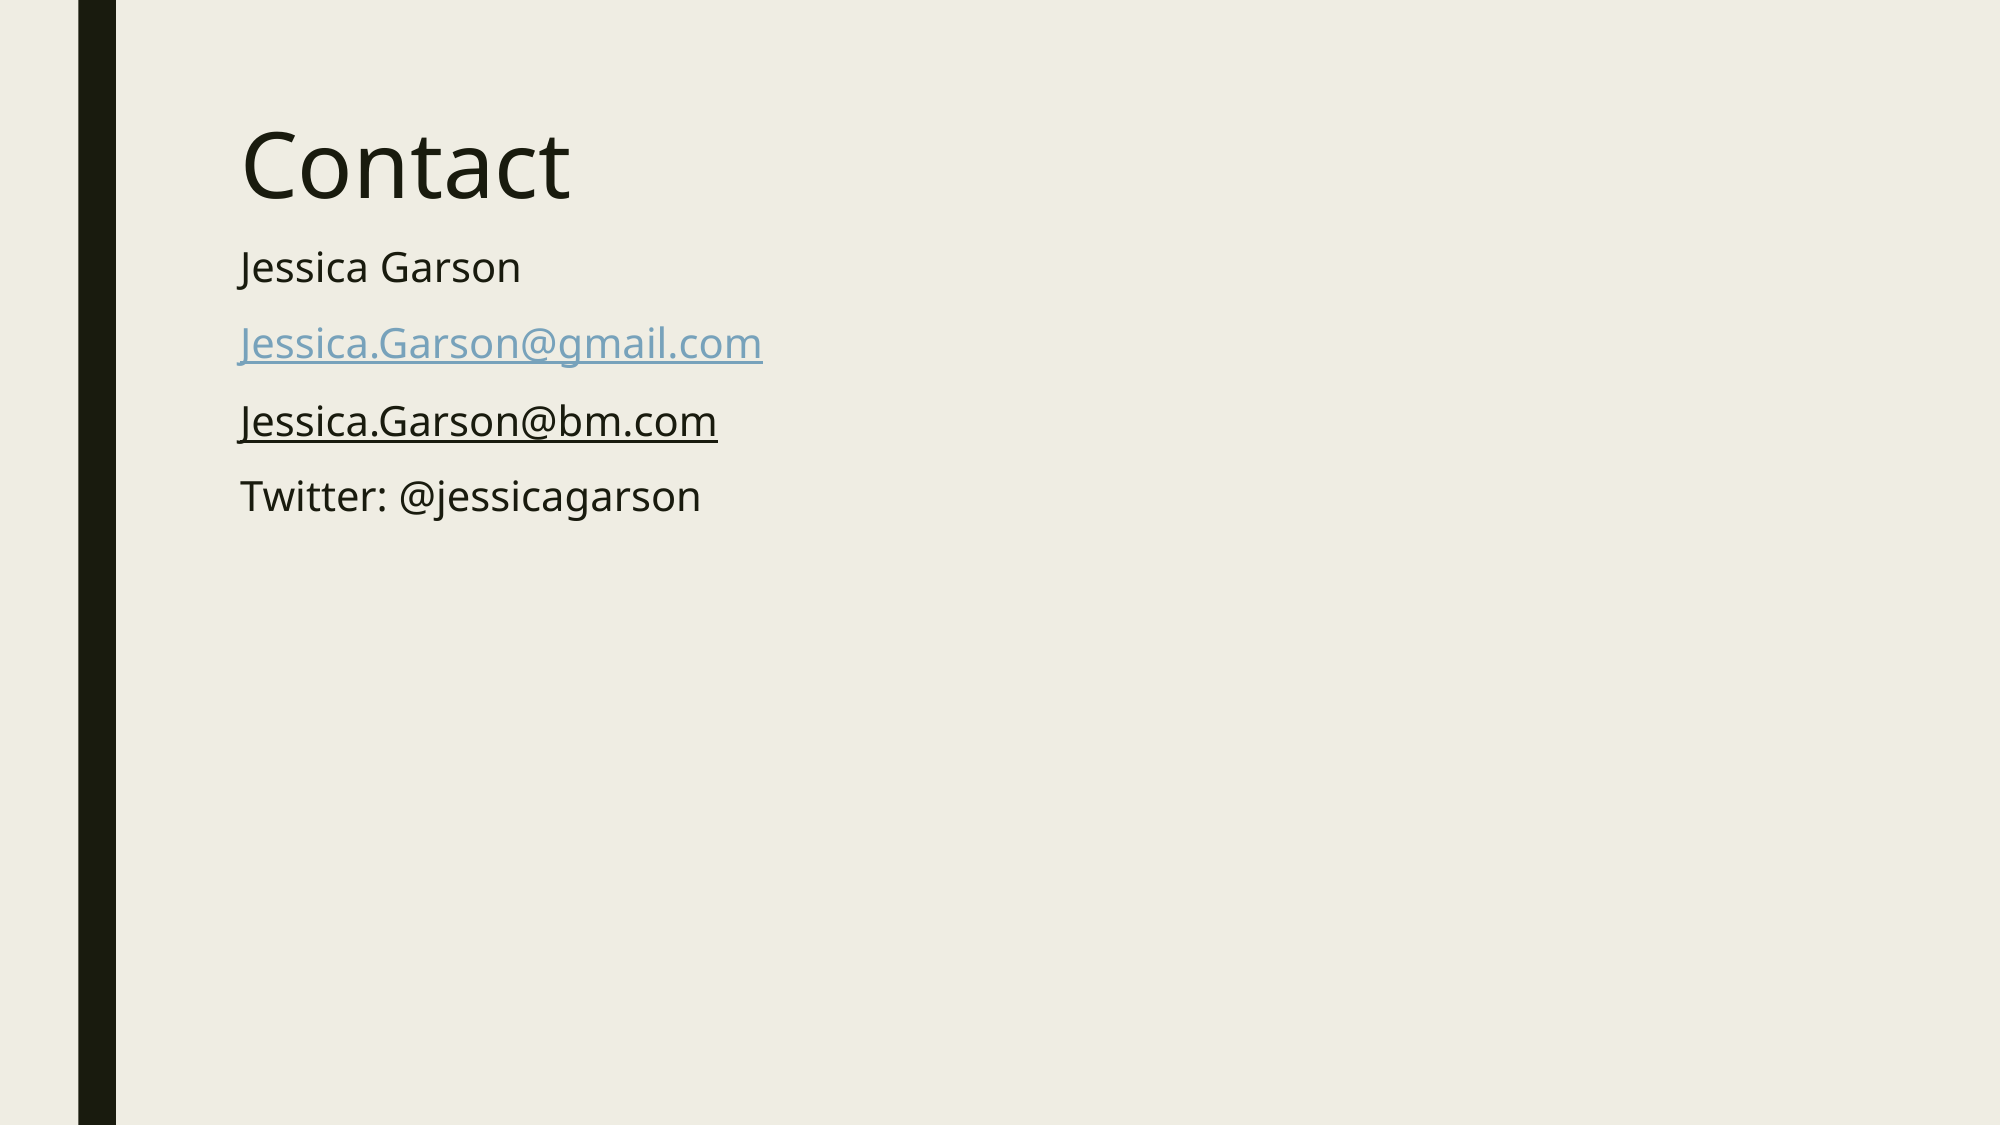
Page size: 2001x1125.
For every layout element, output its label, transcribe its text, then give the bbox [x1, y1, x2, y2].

list Jessica Garson Jessica.Garson@gmail.com Jessica.Garson@bm.com Twitter: @jessicagarson [225, 236, 1800, 963]
title Contact [225, 112, 1800, 236]
